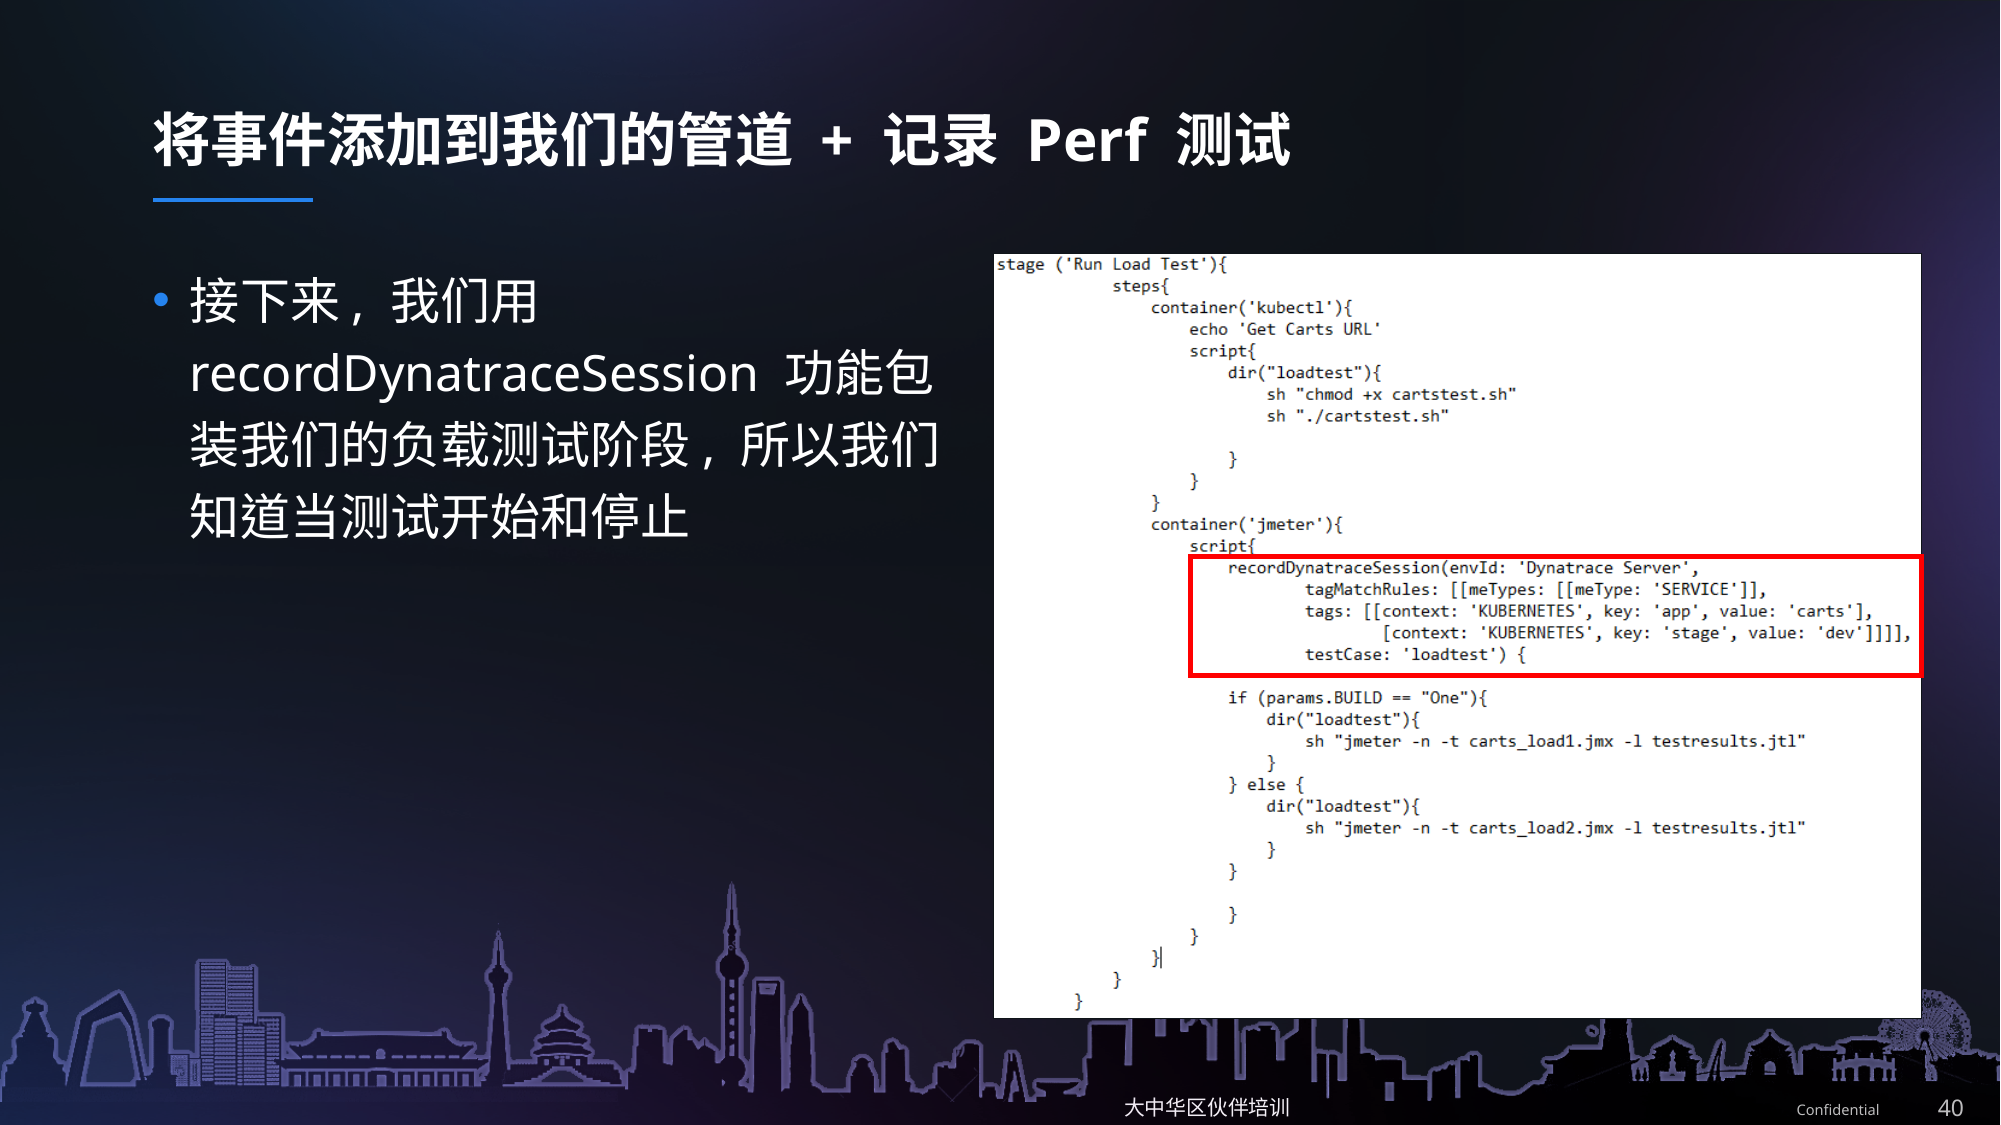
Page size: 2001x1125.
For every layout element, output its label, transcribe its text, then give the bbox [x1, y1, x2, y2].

picture [0, 0, 2000, 1125]
list 接下来, 我们用recordDynatraceSession 功能包装我们的负载测试阶段, 所以我们知道当测试开始和停止 [137, 249, 981, 1014]
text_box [1125, 1097, 1144, 1116]
title 将事件添加到我们的管道 + 记录 Perf 测试 [137, 59, 1863, 181]
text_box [993, 253, 1922, 1019]
